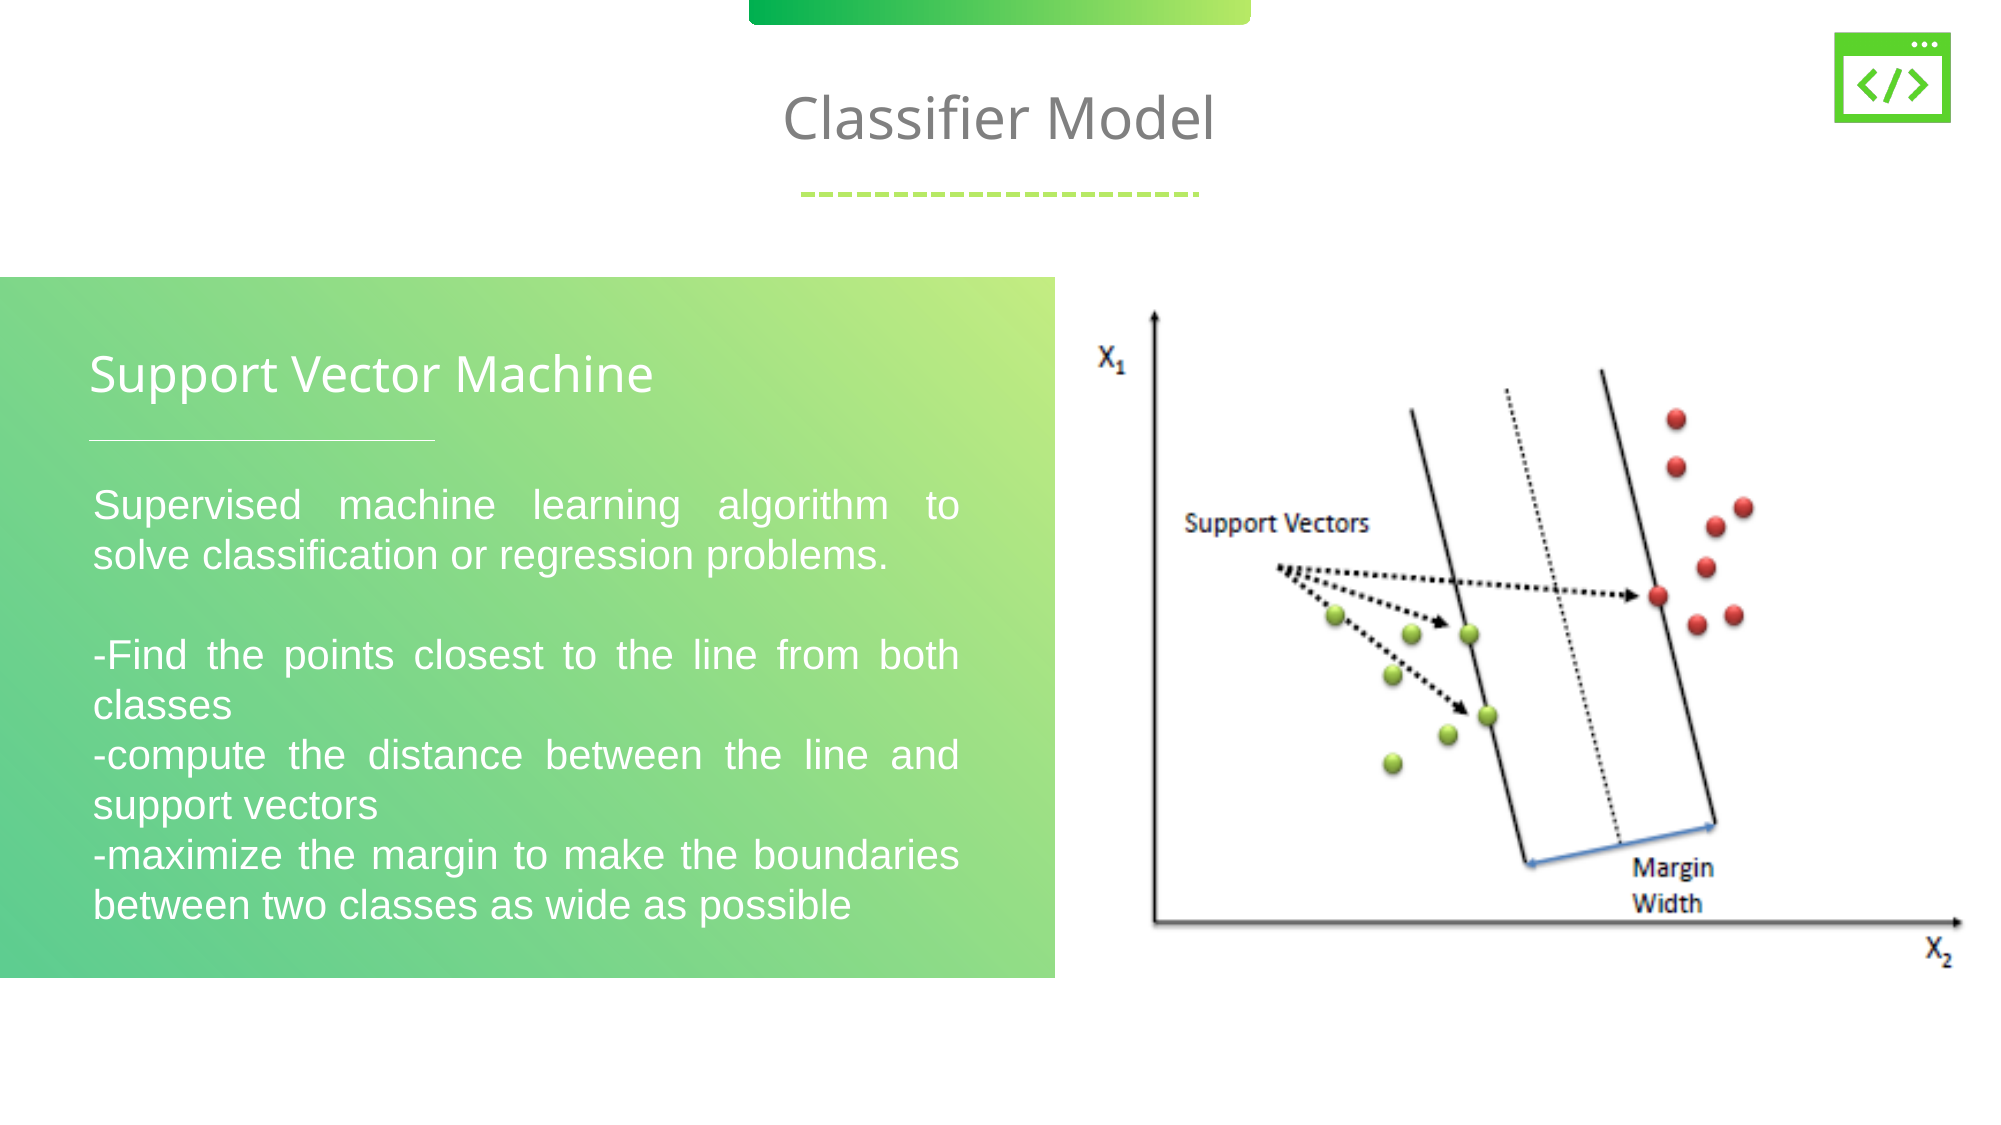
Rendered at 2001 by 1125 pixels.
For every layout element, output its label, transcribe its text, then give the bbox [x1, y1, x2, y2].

text_box [747, 0, 1252, 26]
text_box Support Vector Machine [74, 334, 670, 410]
picture [1055, 277, 2000, 978]
text_box Classifier Model [768, 74, 1232, 159]
text_box [0, 276, 1057, 979]
text_box Supervised machine learning algorithm to solve classification or regression problems. -Find the points closest to the line from both classes -compute the distance between the line and support vectors -maximize the margin to make the boundaries between two classes as wide as possible [78, 470, 976, 986]
picture [1823, 8, 1963, 148]
